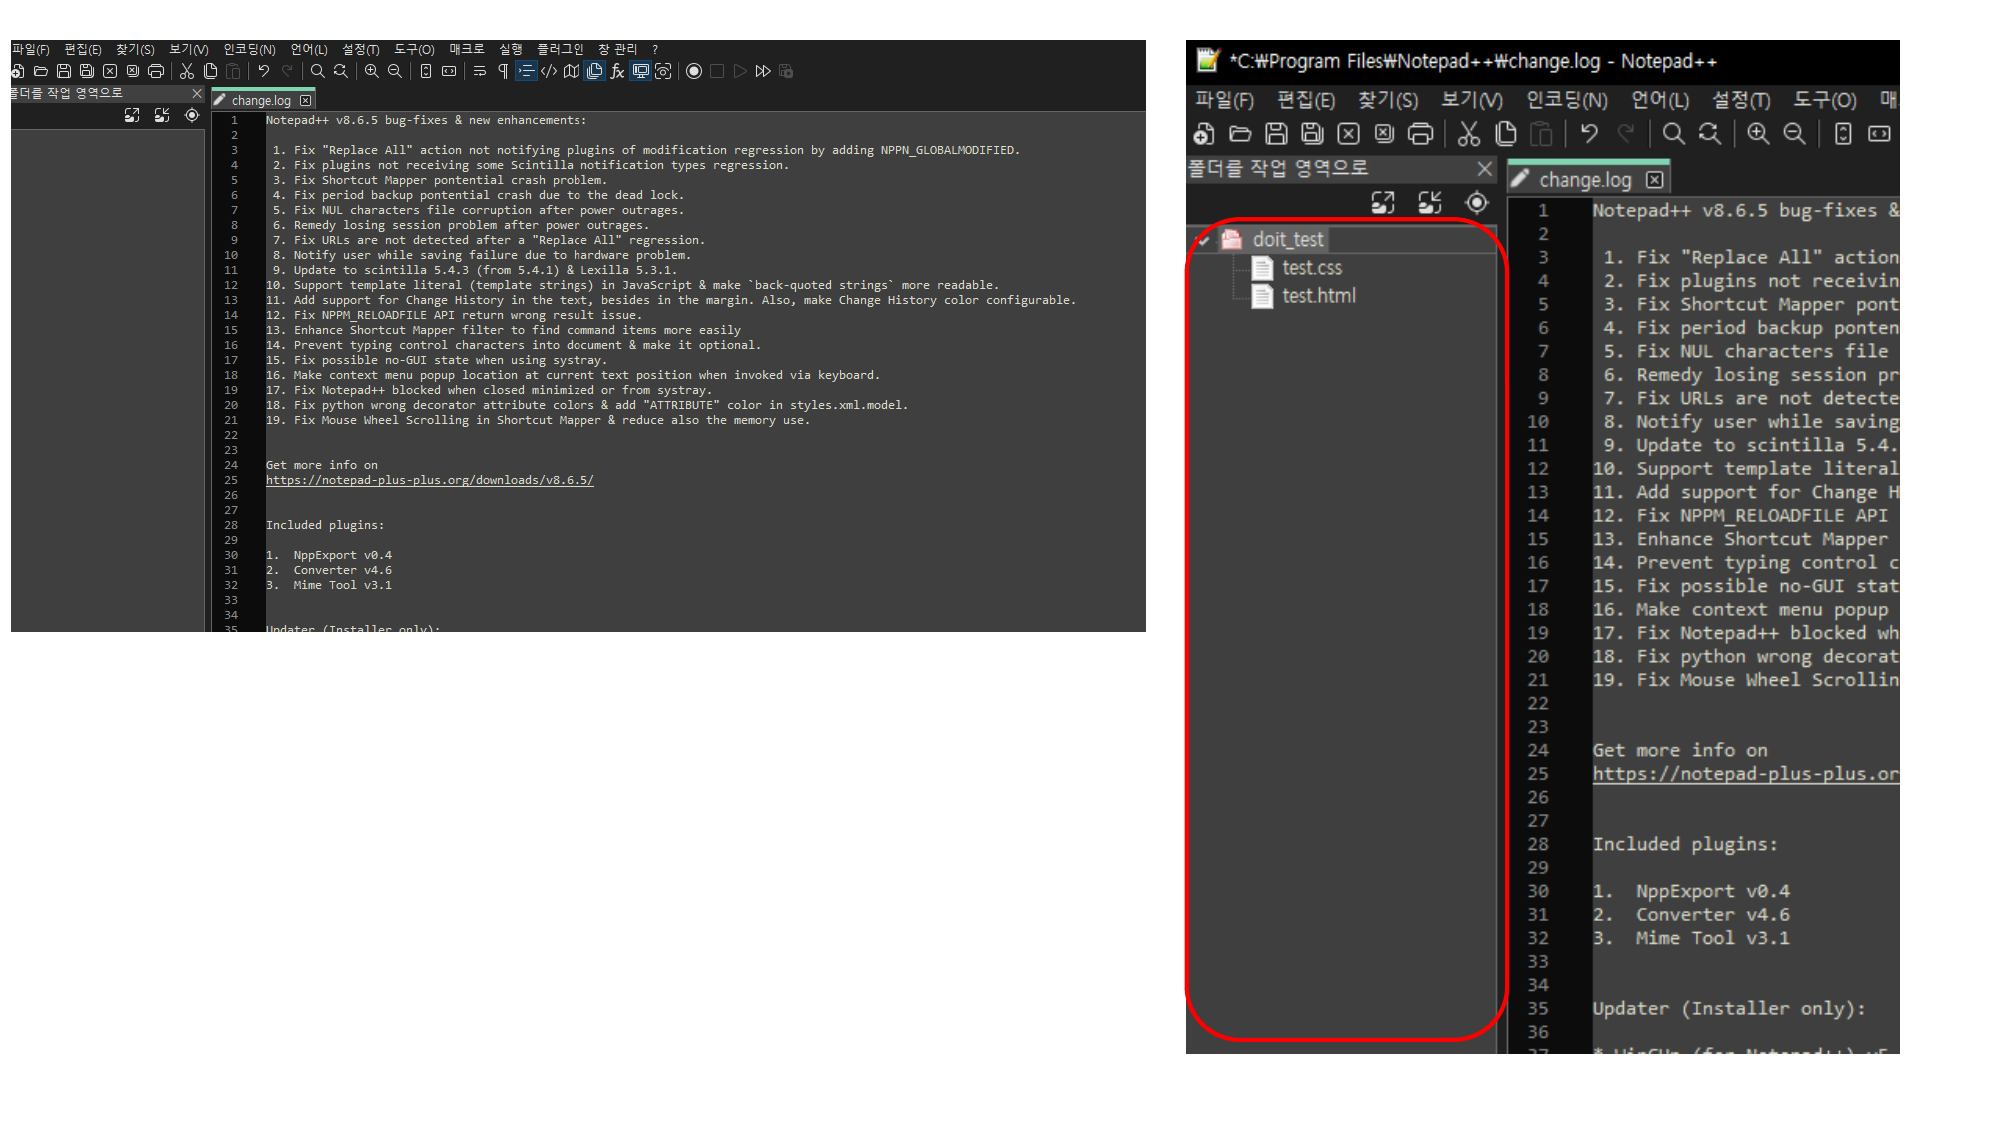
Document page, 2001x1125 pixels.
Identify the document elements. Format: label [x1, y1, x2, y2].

picture [1186, 40, 1900, 1054]
picture [11, 40, 1146, 632]
